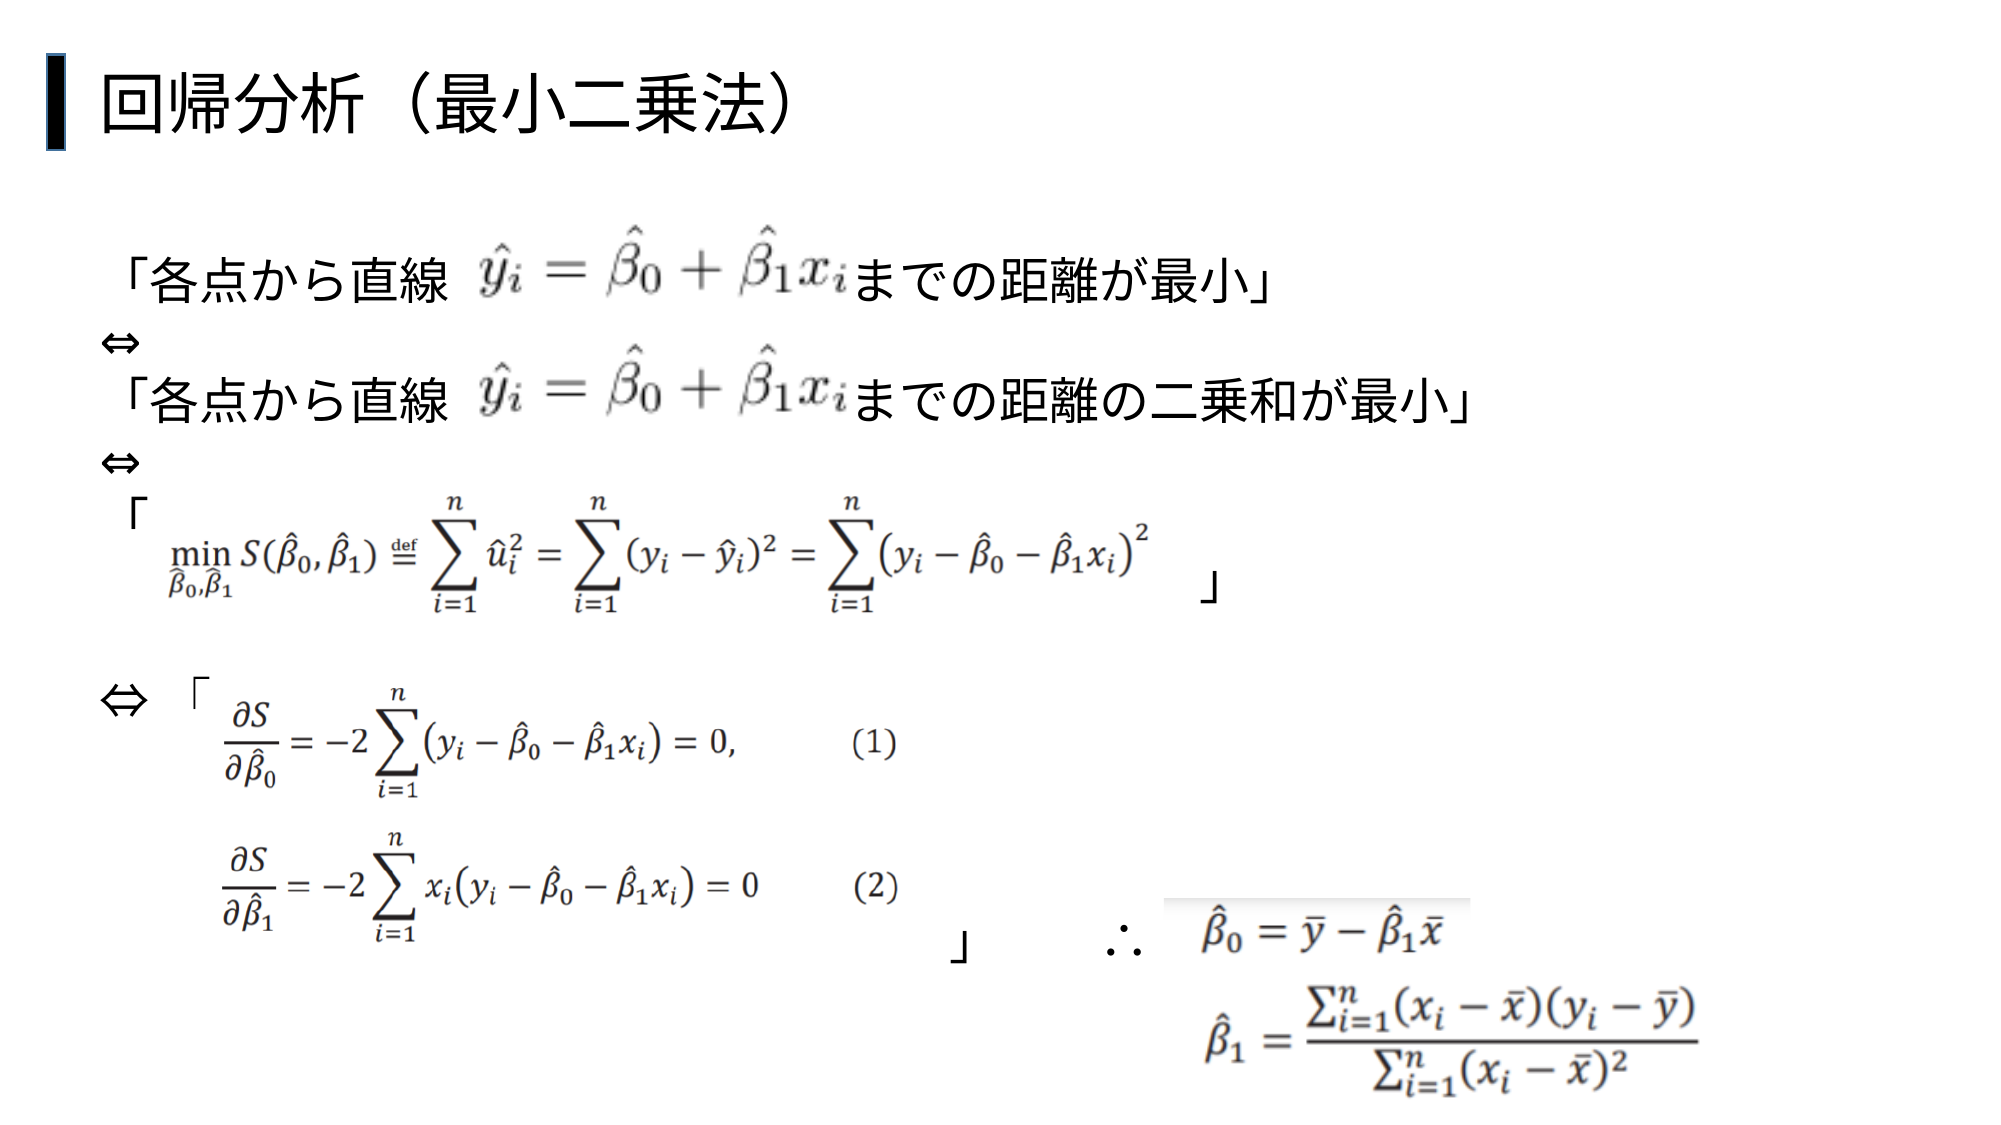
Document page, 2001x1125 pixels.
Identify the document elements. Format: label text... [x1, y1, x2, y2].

picture [195, 679, 927, 956]
picture [462, 202, 855, 447]
text_box 回帰分析（最小二乗法） [84, 54, 1050, 150]
text_box 「各点から直線 までの距離が最小」 ⇔ 「各点から直線 までの距離の二乗和が最小」 ⇔ 「 」 ⇔「 」 ∴ yi = β0 + β1xi + ui （YはGDP成長率、Xはテレワーク人口率、Uは誤差項、iは国） [84, 242, 1820, 1125]
picture [1163, 898, 1724, 1122]
picture [152, 493, 1165, 620]
subtitle [84, 185, 1910, 1115]
text_box [46, 53, 66, 151]
